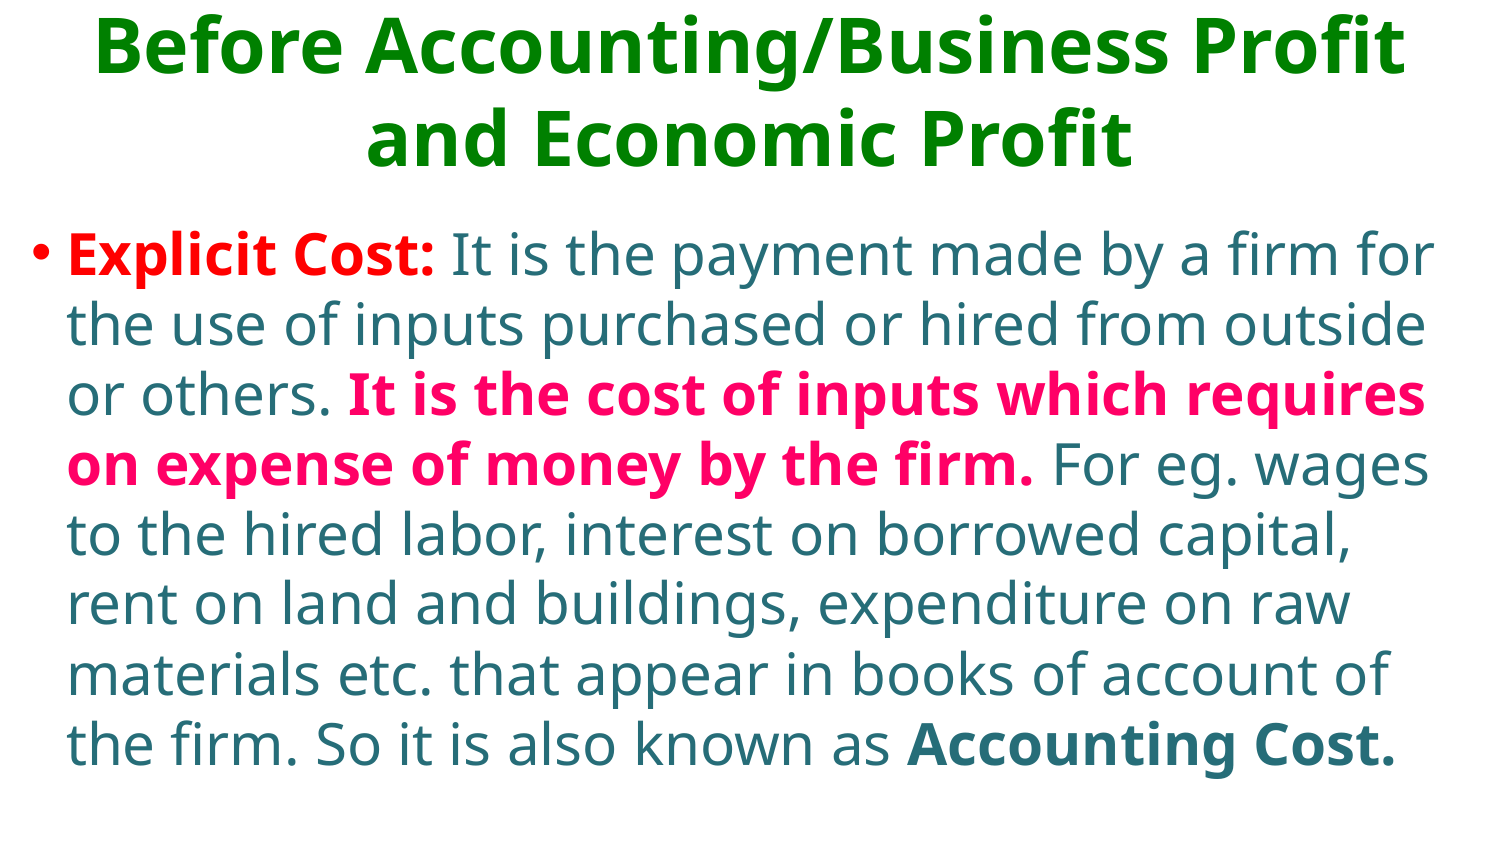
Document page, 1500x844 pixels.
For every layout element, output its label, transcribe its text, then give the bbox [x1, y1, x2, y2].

text_box Explicit Cost: It is the payment made by a firm for the use of inputs purchased or hired from outside or others. It is the cost of inputs which requires on expense of money by the firm. For eg. wages to the hired labor, interest on borrowed capital, rent on land and buildings, expenditure on raw materials etc. that appear in books of account of the firm. So it is also known as Accounting Cost. [12, 209, 1488, 835]
title Before Accounting/Business Profit and Economic Profit [24, 18, 1475, 160]
